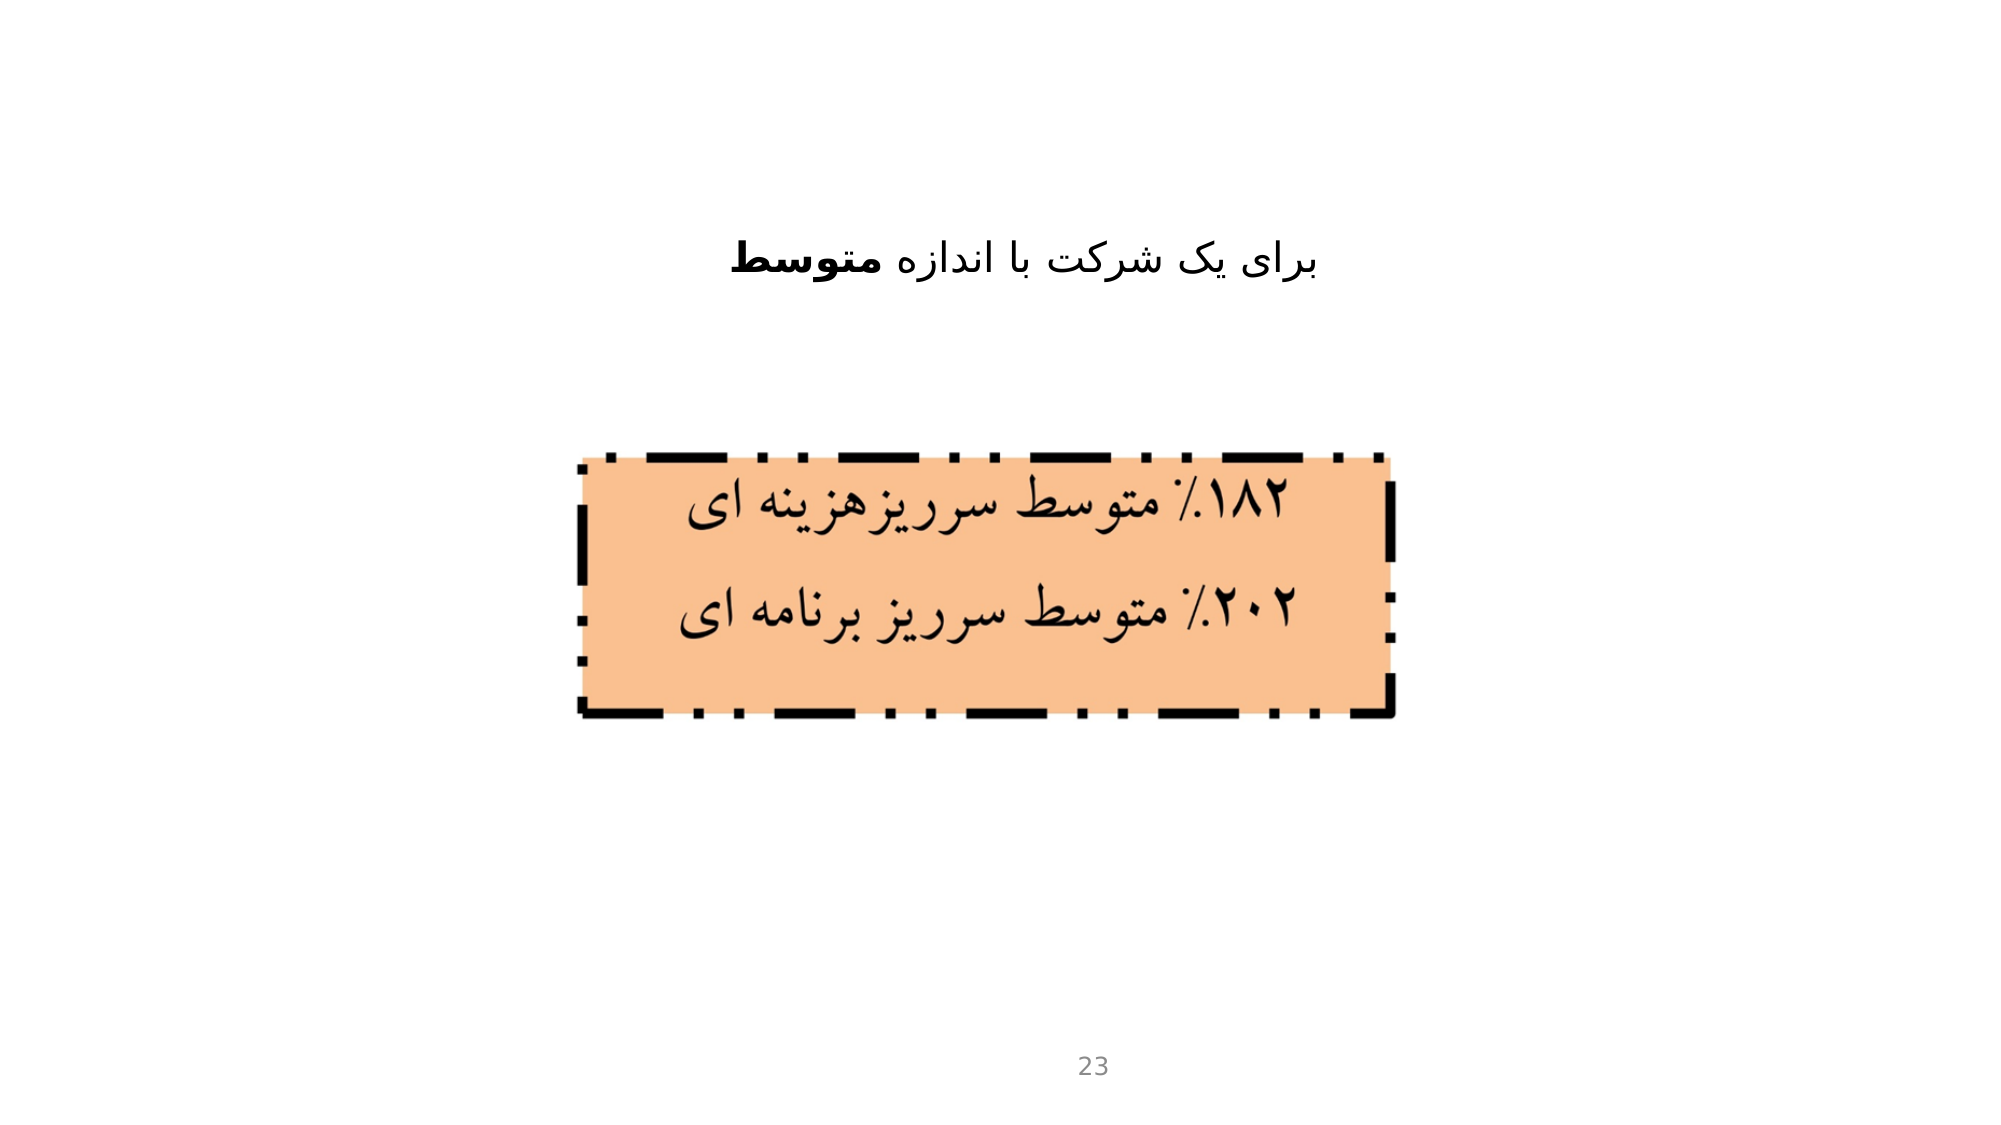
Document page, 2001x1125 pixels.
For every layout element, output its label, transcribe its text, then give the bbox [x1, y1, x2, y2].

title برای یک شرکت با اندازه متوسط [161, 150, 1887, 369]
slide_number 23 [674, 1035, 1125, 1096]
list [192, 387, 1808, 804]
